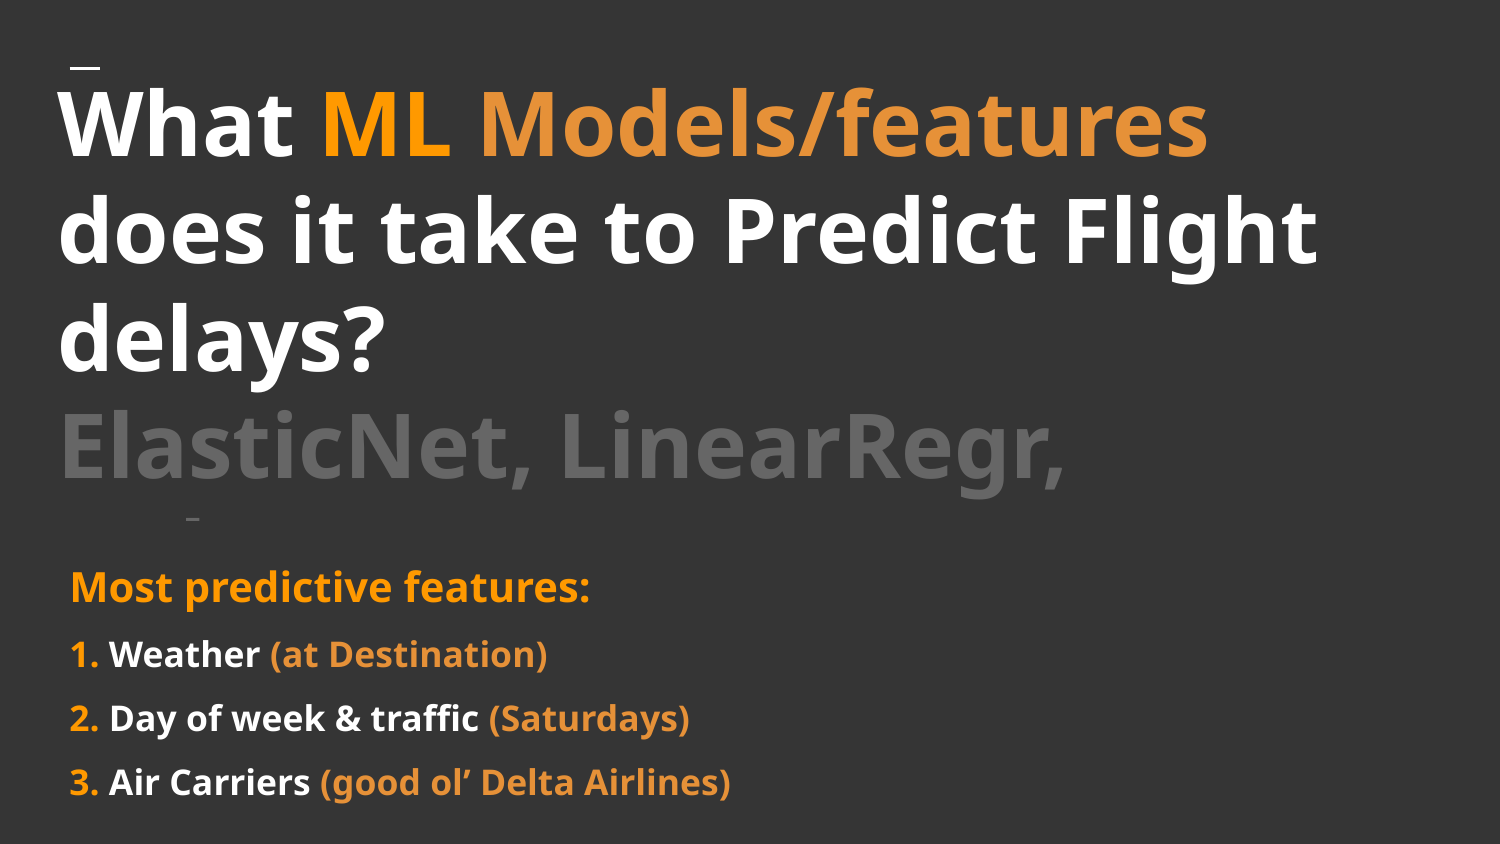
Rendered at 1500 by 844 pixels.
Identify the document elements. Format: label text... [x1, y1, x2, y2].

text_box Most predictive features: 1. Weather (at Destination) 2. Day of week & traffic (Saturdays) 3. Air Carriers (good ol’ Delta Airlines) [54, 521, 1448, 818]
title What ML Models/features does it take to Predict Flight delays? ElasticNet, LinearRegr, XGboost, RandomForestRegr, SGDRegr, … ['crs_dep_time(mins)', 'crs_arr_time(mins)', 'crs_elapsed_time', 'distance', 'origin_traffic', 'dest_traffic', 'origin_taxi', 'dest_taxi', 'WN', 'UA', 'F9', 'AS', 'DL', 'VX', 'NK', 'G4', 'AA', 'B6', 'HA', 'Monday', 'Tuesday', 'Thursday', 'Saturday', 'Wednesday', 'Friday', 'Sunday', '*Jan', 'dep_hr', 'arr_hr', 'o_tempC', 'o_windspeedKmph', 'o_winddirDegree', 'o_WindGustKmph', 'o_visibility', 'o_visibilityMiles', 'o_cloudcover', 'o_pressure', 'o_humidity', 'o_precipMM', 'o_totalSnow_cm', 'o_sunrise', 'o_sunset', 'd_tempC', 'd_windspeedKmph', 'd_winddirDegree', 'd_WindGustKmph', 'd_visibility', 'd_visibilityMiles', 'd_cloudcover', 'd_pressure', 'd_humidity', 'd_precipMM', 'd_totalSnow_cm', 'd_sunrise', 'd_sunset'] [42, 51, 1458, 771]
